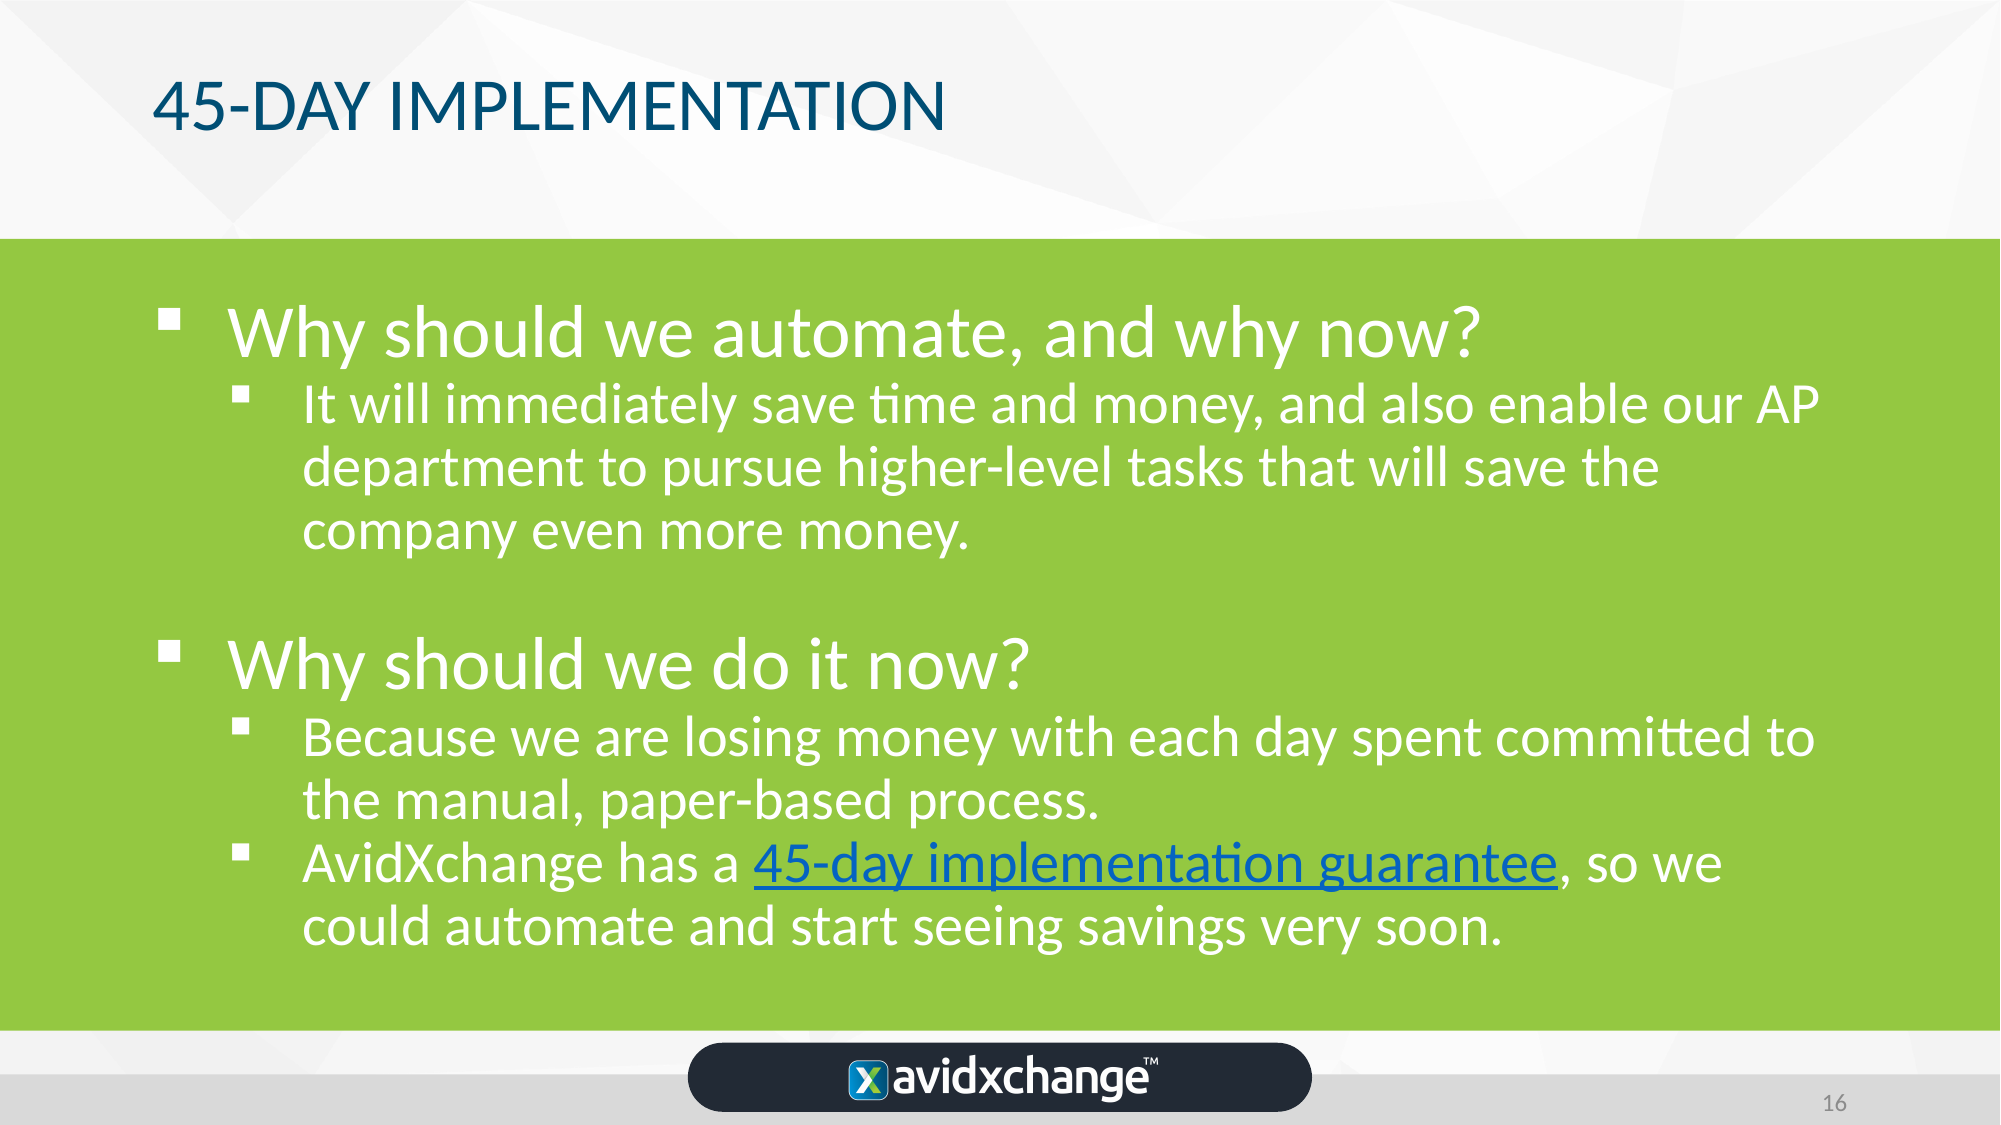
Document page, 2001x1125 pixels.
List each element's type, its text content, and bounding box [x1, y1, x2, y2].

title 45-DAY IMPLEMENTATION [137, 54, 1863, 159]
list Why should we automate, and why now? It will immediately save time and money, and also enable our AP department to pursue higher-level tasks that will save the company even more money. Why should we do it now? Because we are losing money with each day spent committed to the manual, paper-based process. AvidXchange has a 45-day implementation guarantee, so we could automate and start seeing savings very soon. [137, 284, 1863, 999]
slide_number 16 [1412, 1074, 1863, 1125]
picture [836, 1031, 1174, 1125]
